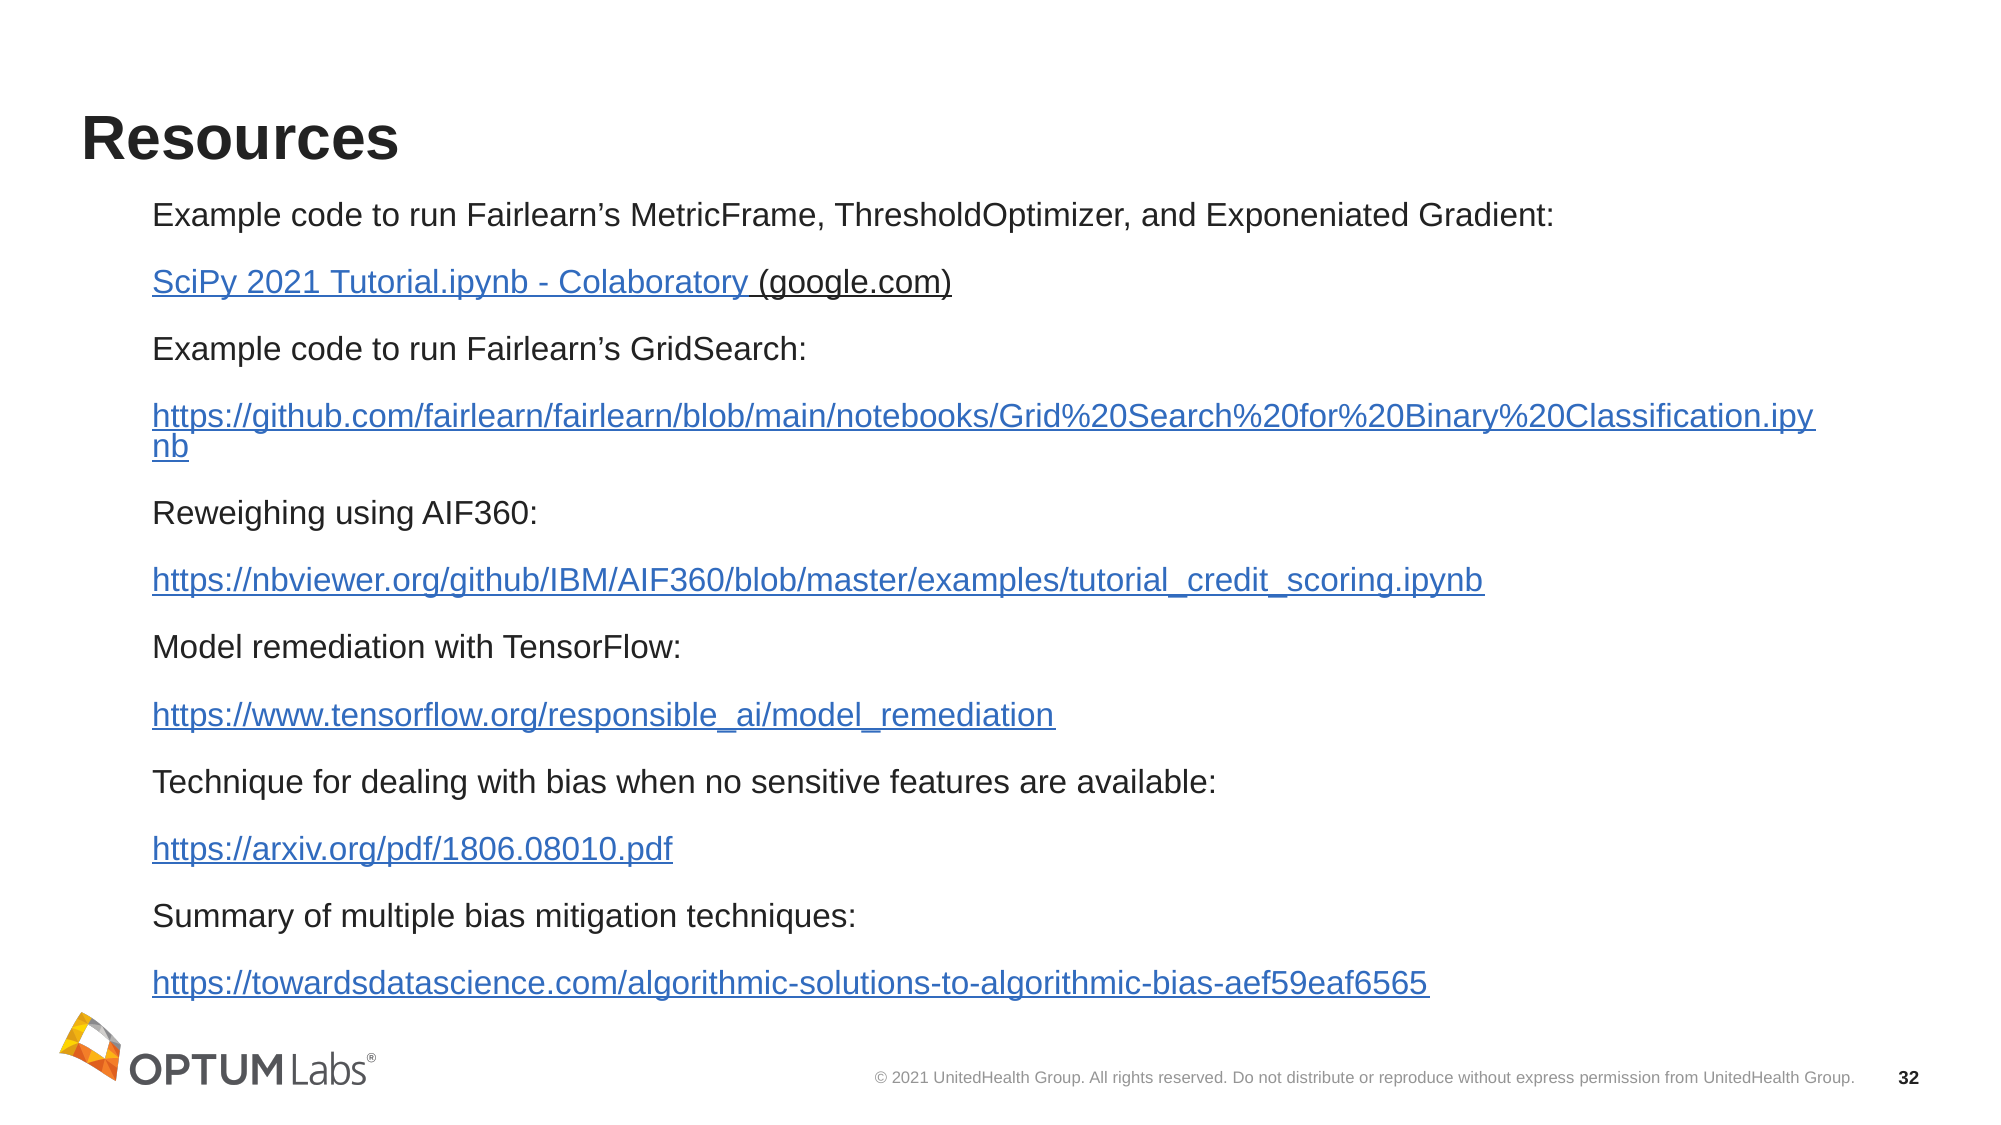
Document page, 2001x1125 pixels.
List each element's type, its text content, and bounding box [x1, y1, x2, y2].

footer © 2021 UnitedHealth Group. All rights reserved. Do not distribute or reproduce without express permission from UnitedHealth Group. [656, 1066, 1857, 1087]
list Example code to run Fairlearn’s MetricFrame, ThresholdOptimizer, and Exponeniated Gradient: SciPy 2021 Tutorial.ipynb - Colaboratory (google.com) Example code to run Fairlearn’s GridSearch: https://github.com/fairlearn/fairlearn/blob/main/notebooks/Grid%20Search%20for%20Binary%20Classification.ipynb Reweighing using AIF360: https://nbviewer.org/github/IBM/AIF360/blob/master/examples/tutorial_credit_scoring.ipynb Model remediation with TensorFlow: https://www.tensorflow.org/responsible_ai/model_remediation Technique for dealing with bias when no sensitive features are available: https://arxiv.org/pdf/1806.08010.pdf Summary of multiple bias mitigation techniques: https://towardsdatascience.com/algorithmic-solutions-to-algorithmic-bias-aef59eaf6565 [81, 195, 1823, 1037]
title Resources [81, 104, 1919, 174]
slide_number 32 [1861, 1065, 1920, 1088]
picture [59, 1012, 376, 1085]
